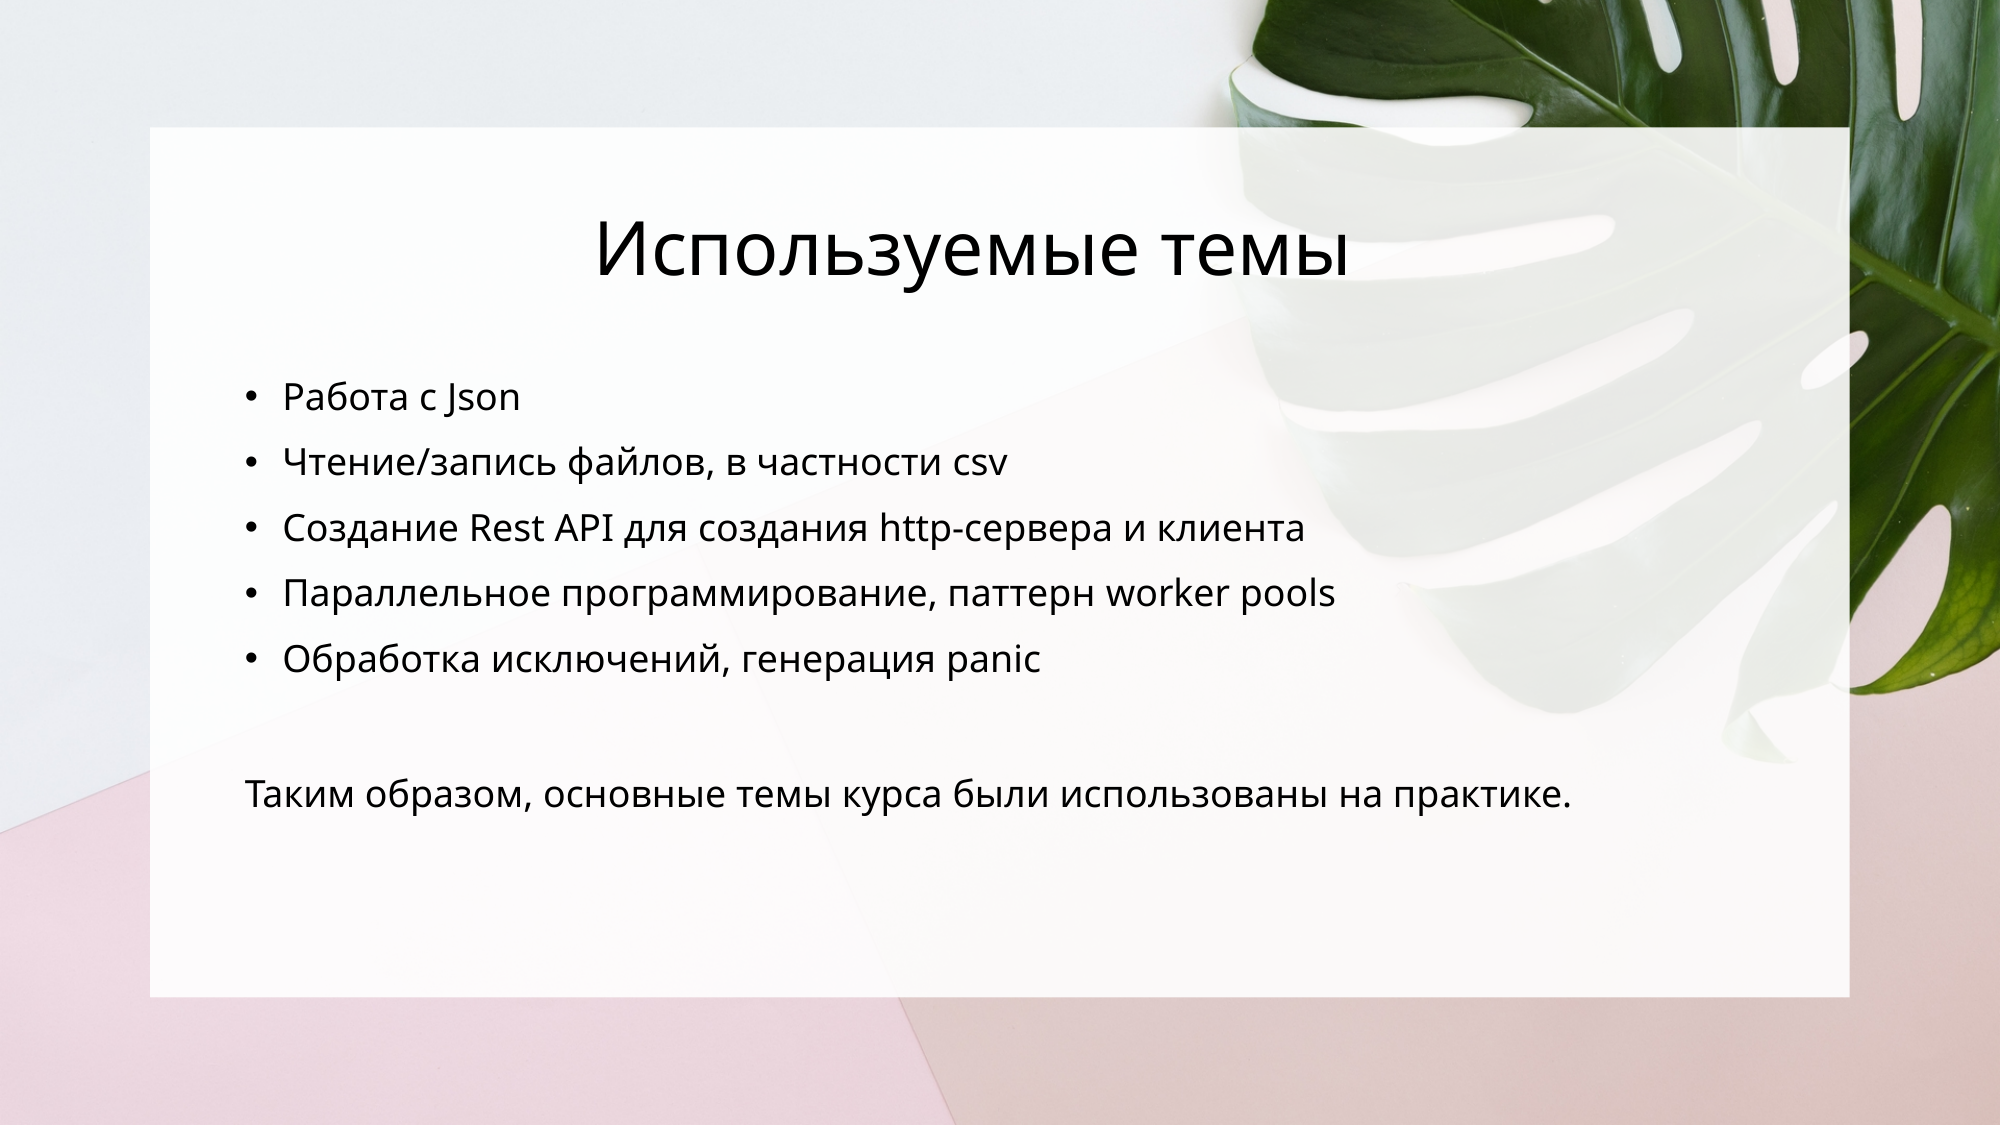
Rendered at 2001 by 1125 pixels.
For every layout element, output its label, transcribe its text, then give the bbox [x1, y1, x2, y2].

list Работа с Json Чтение/запись файлов, в частности csv Создание Rest API для создания http-сервера и клиента Параллельное программирование, паттерн worker pools Обработка исключений, генерация panic Таким образом, основные темы курса были использованы на практике. [229, 370, 1787, 952]
title Используемые темы [181, 109, 1765, 300]
picture [0, 0, 2000, 1125]
